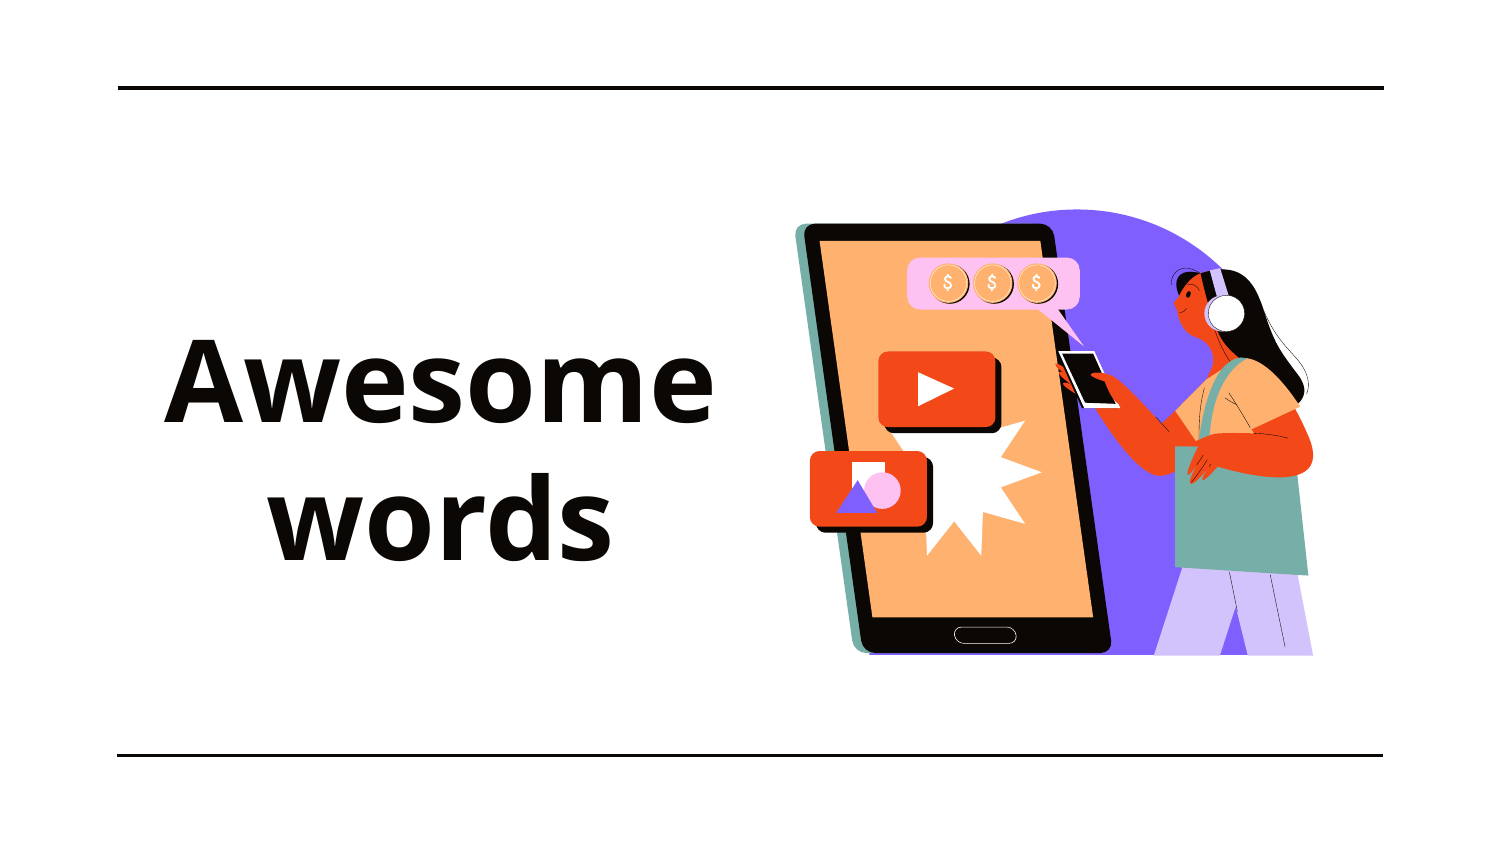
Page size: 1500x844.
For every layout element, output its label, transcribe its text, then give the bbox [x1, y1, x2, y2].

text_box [794, 209, 1323, 656]
title Awesome words [116, 238, 765, 654]
